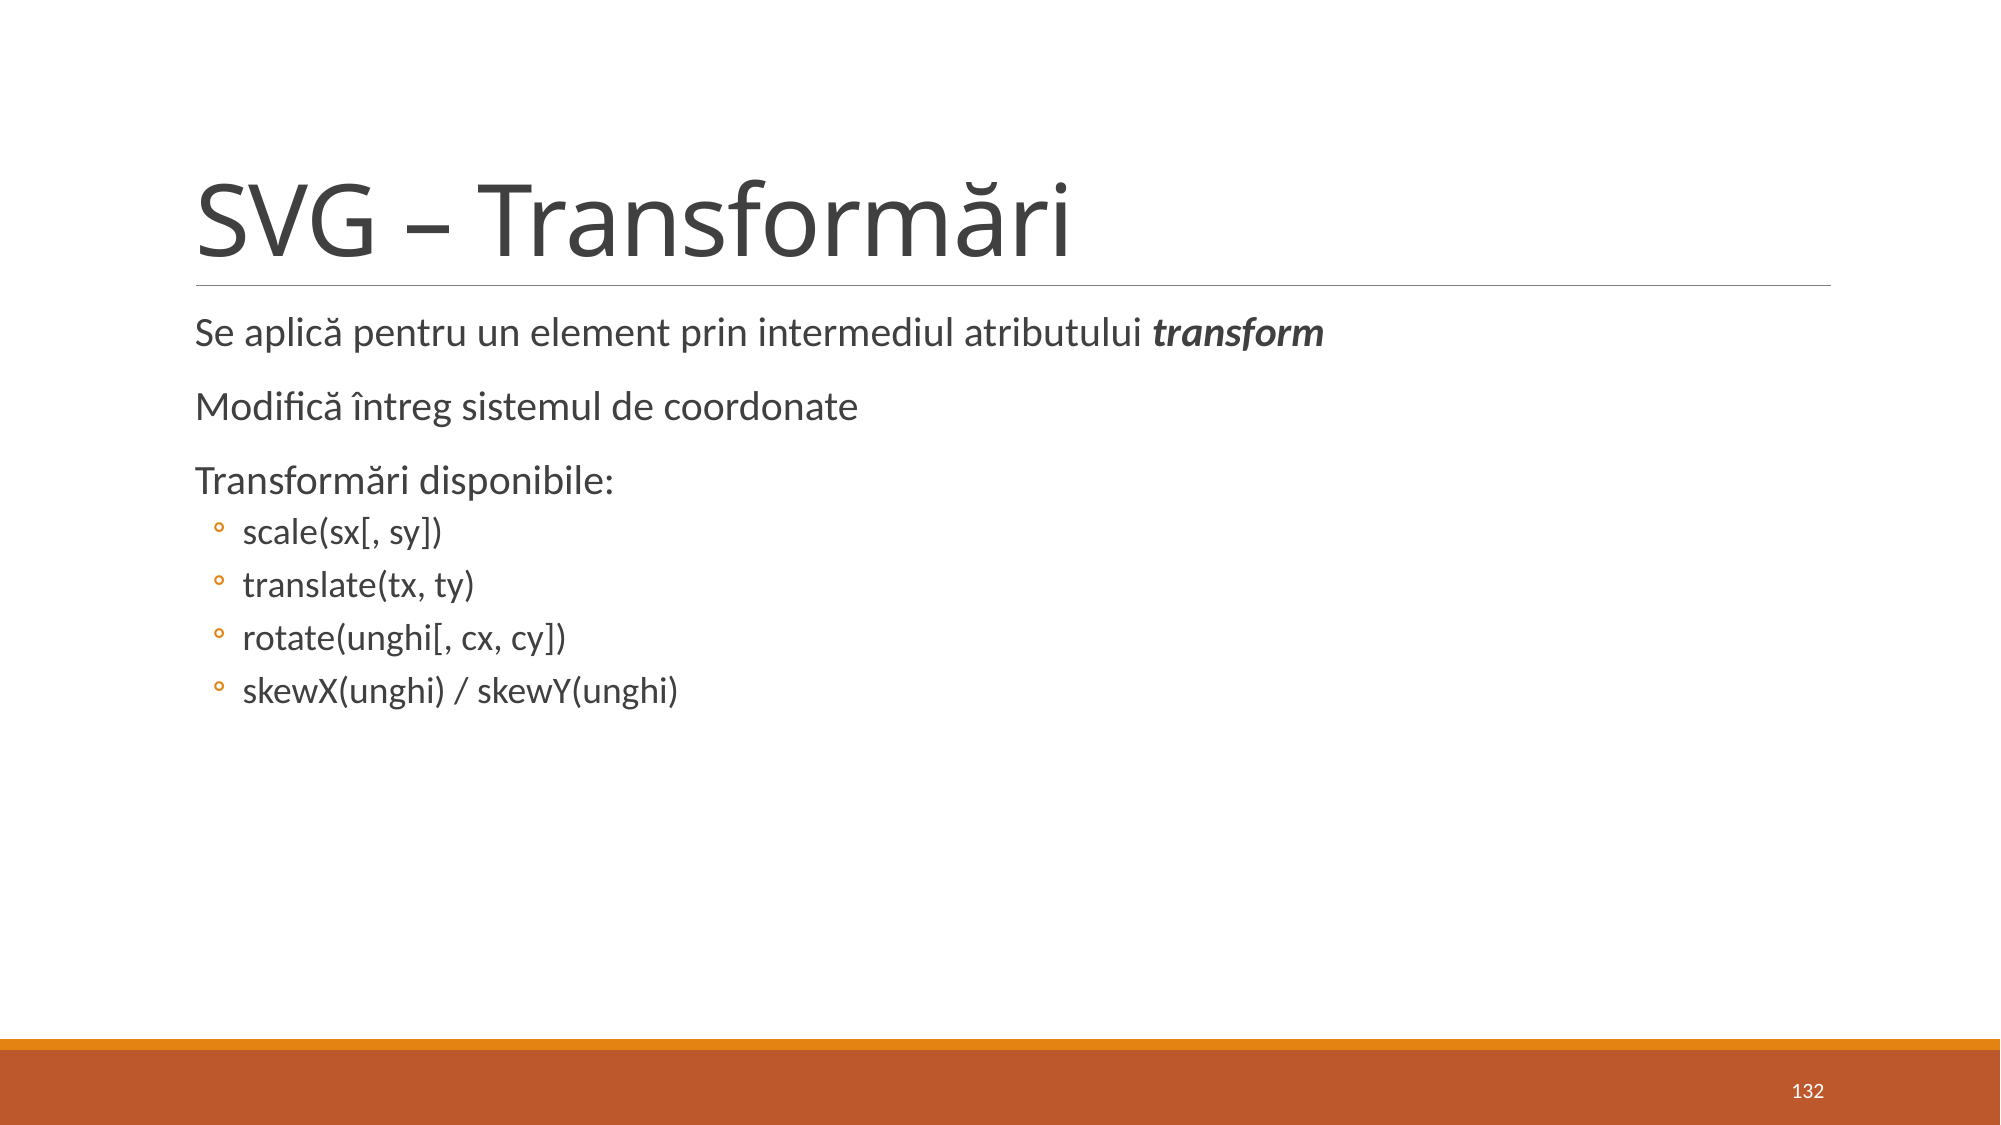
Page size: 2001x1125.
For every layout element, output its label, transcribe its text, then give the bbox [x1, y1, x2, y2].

slide_number 132 [1624, 1059, 1840, 1120]
list Se aplică pentru un element prin intermediul atributului transform Modifică întreg sistemul de coordonate Transformări disponibile: scale(sx[, sy]) translate(tx, ty) rotate(unghi[, cx, cy]) skewX(unghi) / skewY(unghi) [179, 302, 1830, 963]
title SVG – Transformări [179, 47, 1830, 285]
